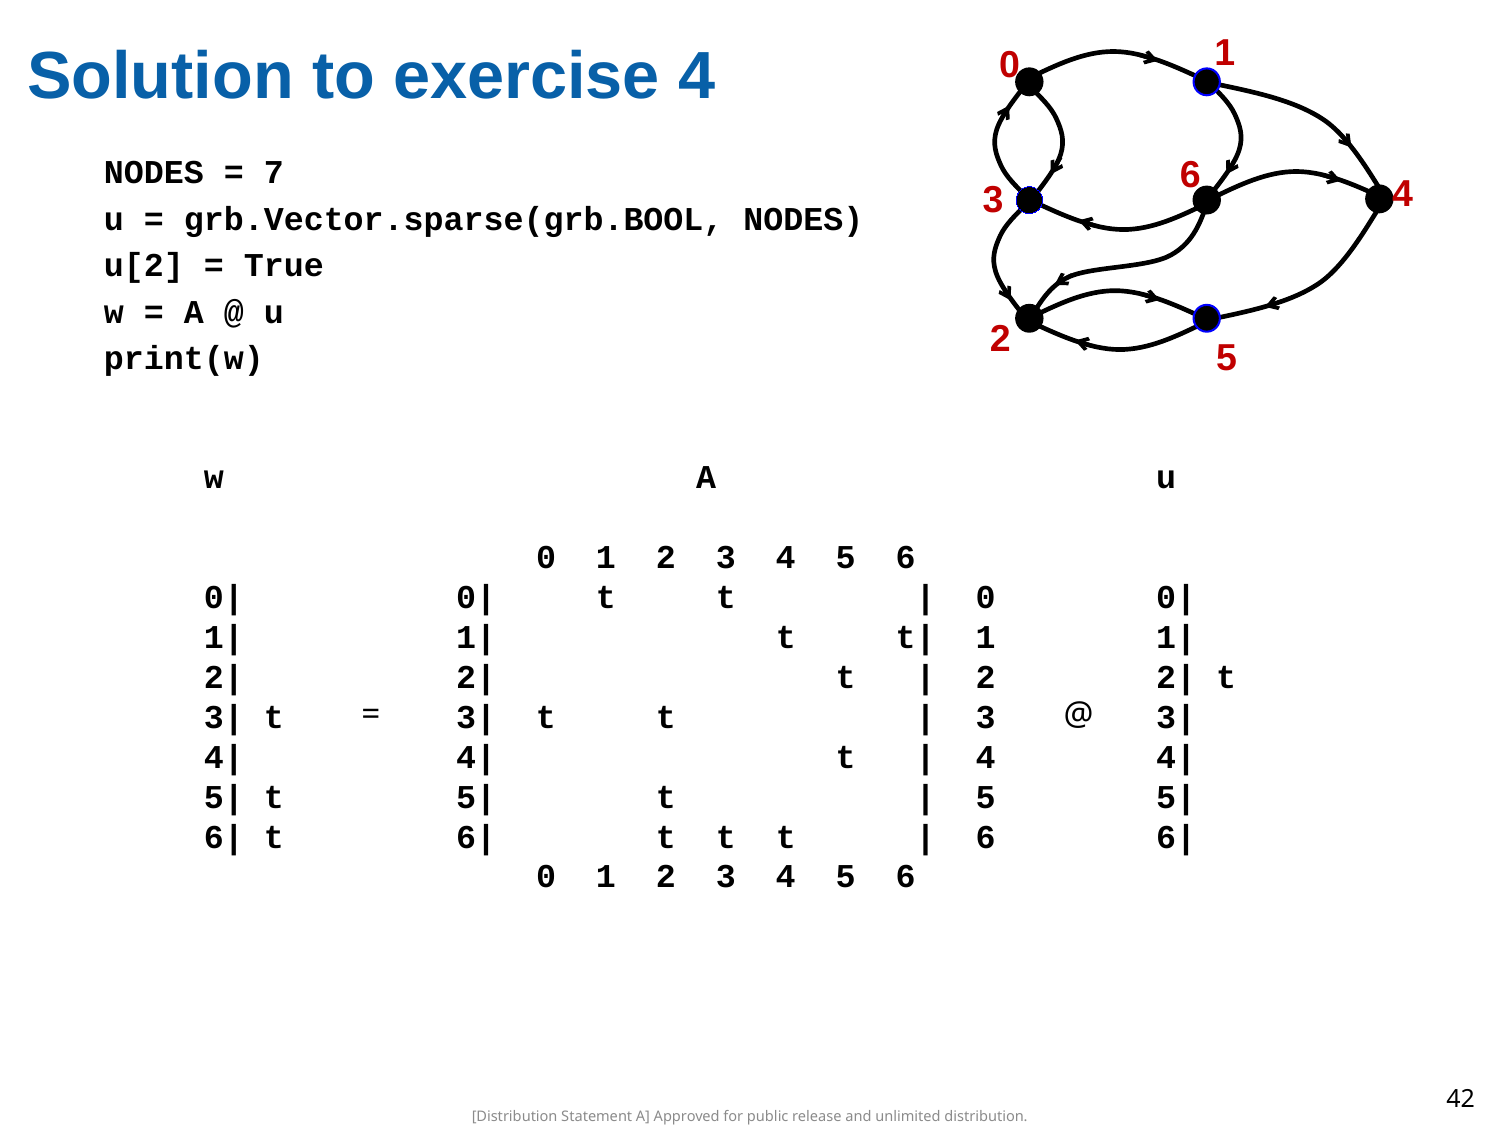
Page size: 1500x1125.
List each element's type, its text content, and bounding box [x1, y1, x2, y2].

text_box A 0 1 2 3 4 5 6 0| t t | 0 1| t t| 1 2| t | 2 3| t t | 3 4| t | 4 5| t | 5 6| t t t | 6 0 1 2 3 4 5 6 [441, 448, 1026, 902]
title Solution to exercise 4 [27, 31, 968, 178]
list NODES = 7 u = grb.Vector.sparse(grb.BOOL, NODES) u[2] = True w = A @ u print(w) [103, 149, 901, 404]
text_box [974, 19, 1422, 370]
text_box @ [1048, 684, 1151, 740]
slide_number 42 [1431, 1074, 1500, 1125]
text_box = [346, 684, 449, 740]
text_box w 0| 1| 2| 3| t 4| 5| t 6| t [189, 448, 311, 863]
text_box u 0| 1| 2| t 3| 4| 5| 6| [1141, 448, 1264, 863]
